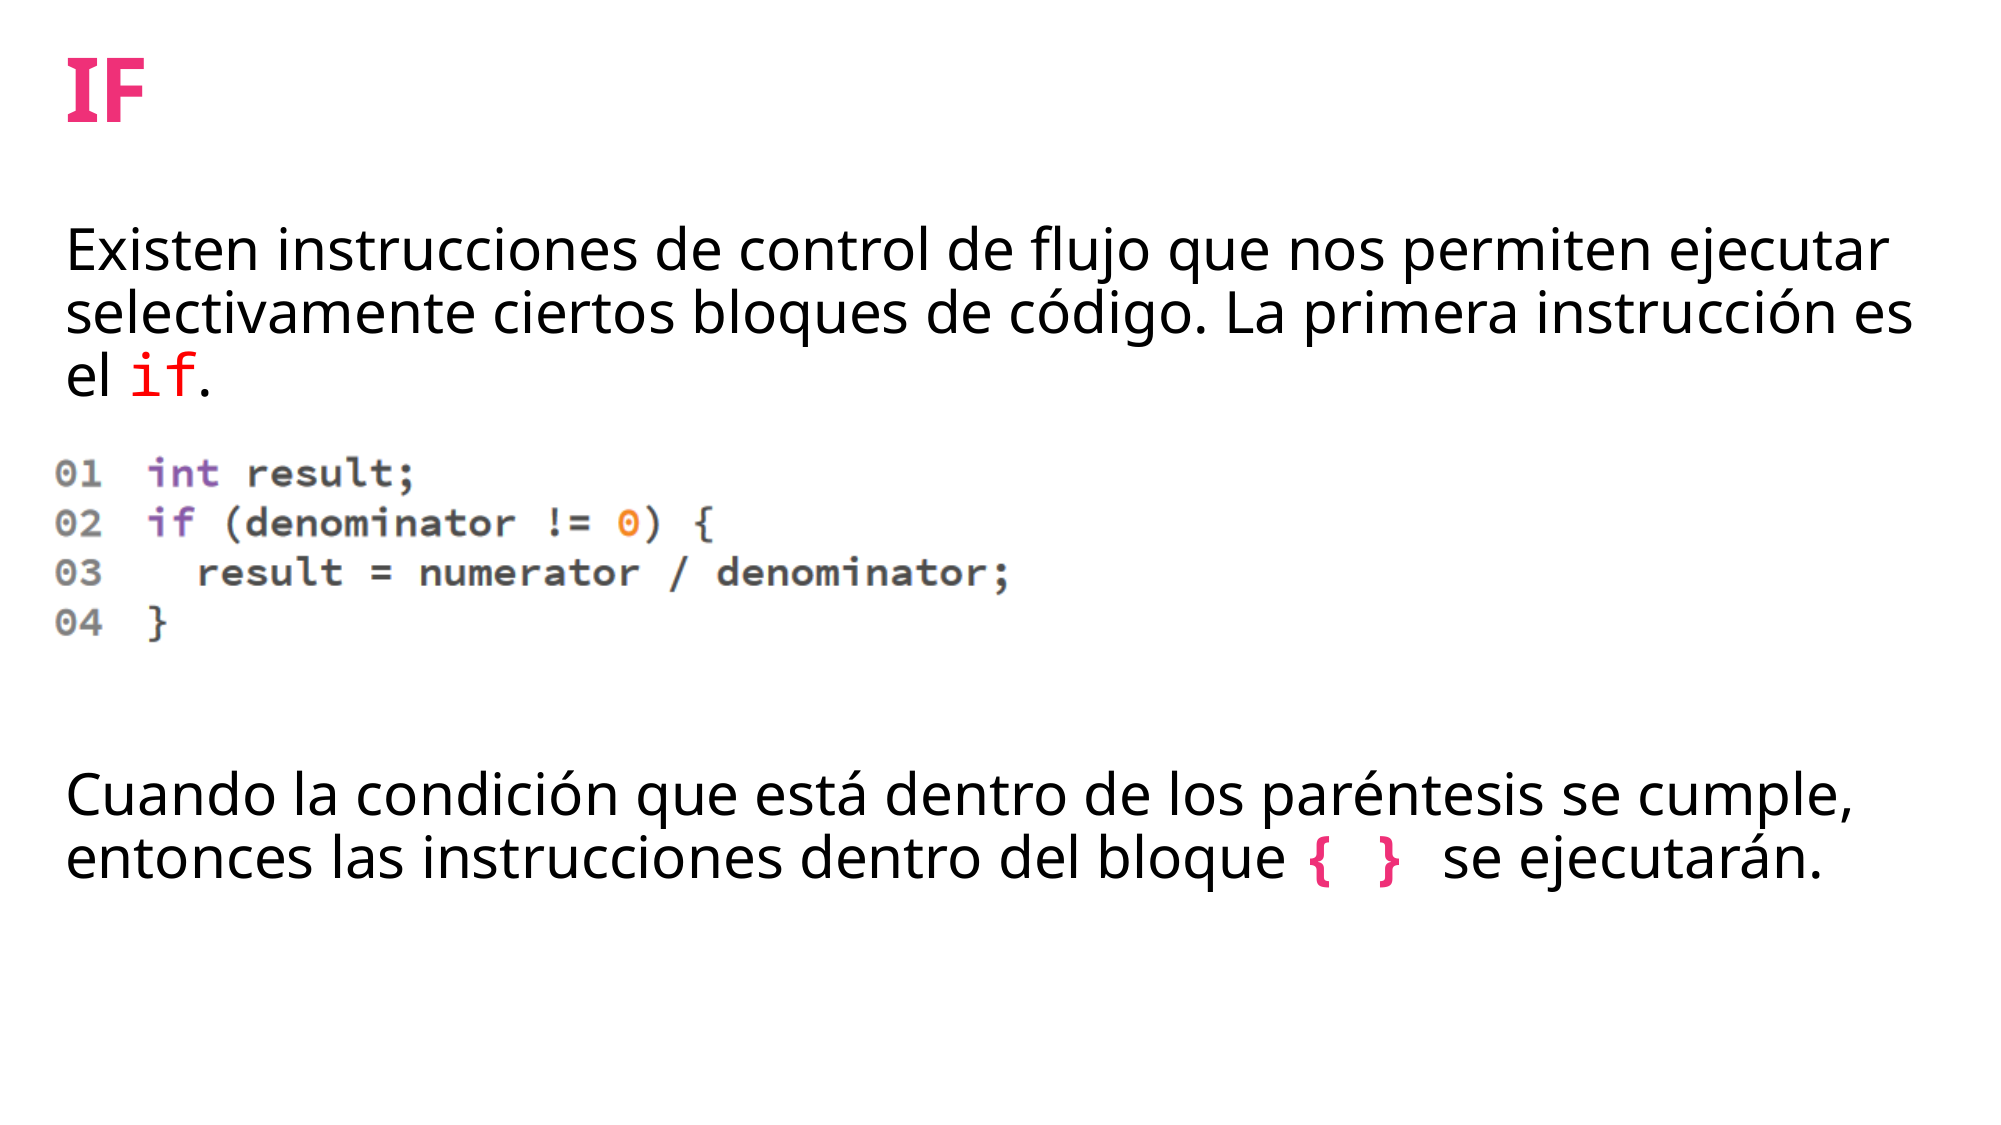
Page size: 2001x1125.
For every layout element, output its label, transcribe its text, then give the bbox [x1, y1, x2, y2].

title IF [50, 37, 1950, 150]
list Existen instrucciones de control de flujo que nos permiten ejecutar selectivamente ciertos bloques de código. La primera instrucción es el if. Cuando la condición que está dentro de los paréntesis se cumple, entonces las instrucciones dentro del bloque { } se ejecutarán. [50, 212, 1950, 1066]
picture [37, 442, 1058, 683]
